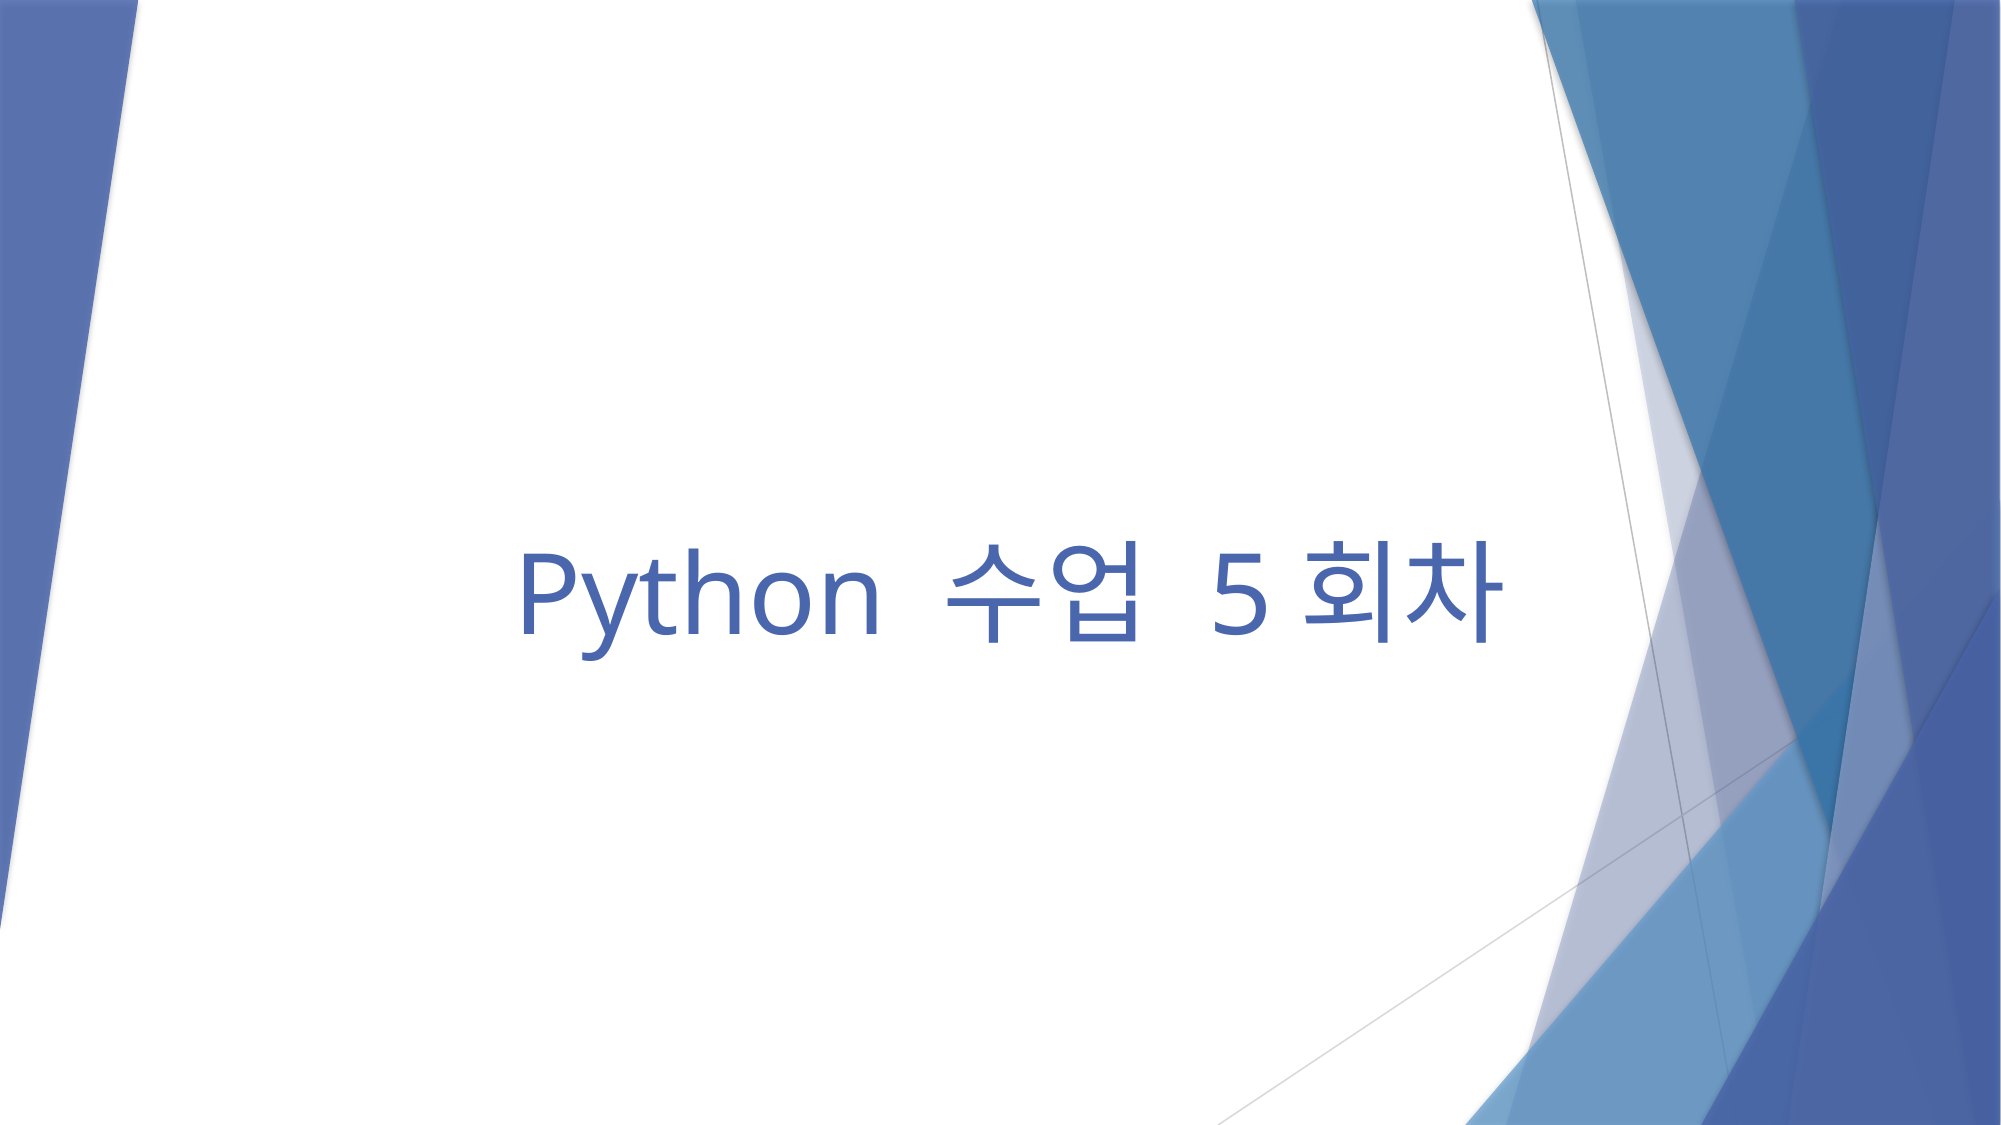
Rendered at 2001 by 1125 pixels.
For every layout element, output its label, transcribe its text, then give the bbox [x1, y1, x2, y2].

title Python 수업 5회차 [247, 394, 1522, 665]
